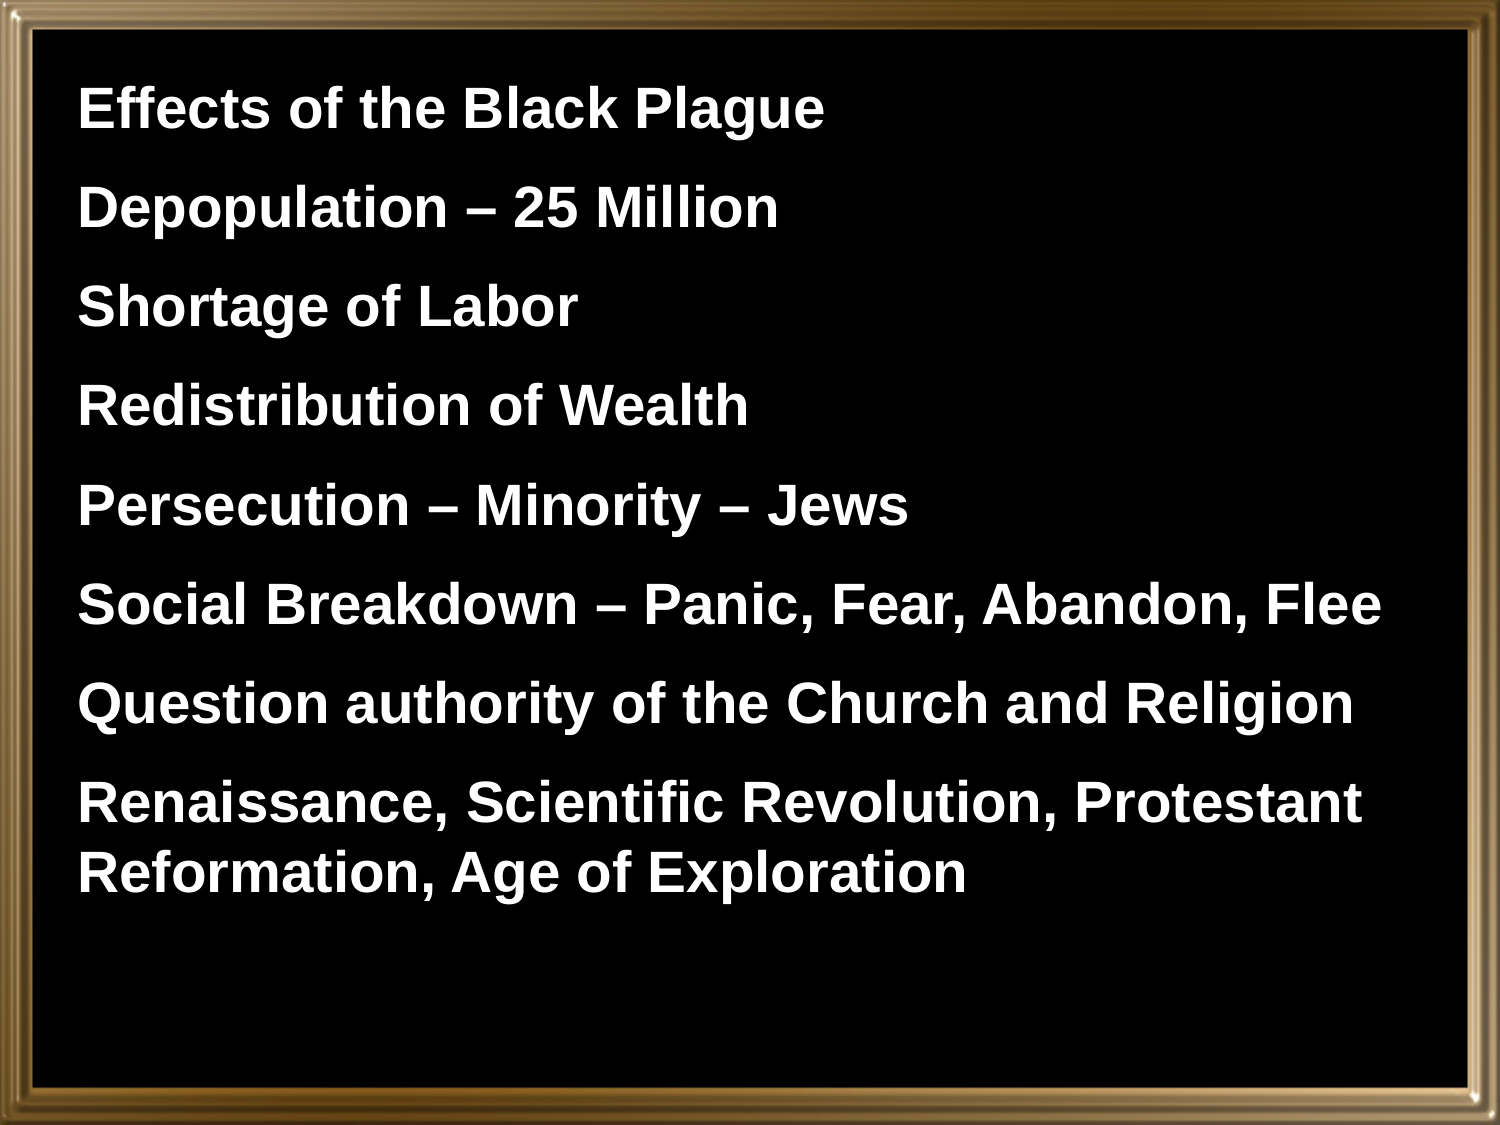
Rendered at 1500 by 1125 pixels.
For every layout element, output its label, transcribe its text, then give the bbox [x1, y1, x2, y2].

picture [0, 0, 1500, 1125]
text_box Effects of the Black Plague Depopulation – 25 Million Shortage of Labor Redistribution of Wealth Persecution – Minority – Jews Social Breakdown – Panic, Fear, Abandon, Flee Question authority of the Church and Religion Renaissance, Scientific Revolution, Protestant Reformation, Age of Exploration [62, 62, 1450, 912]
